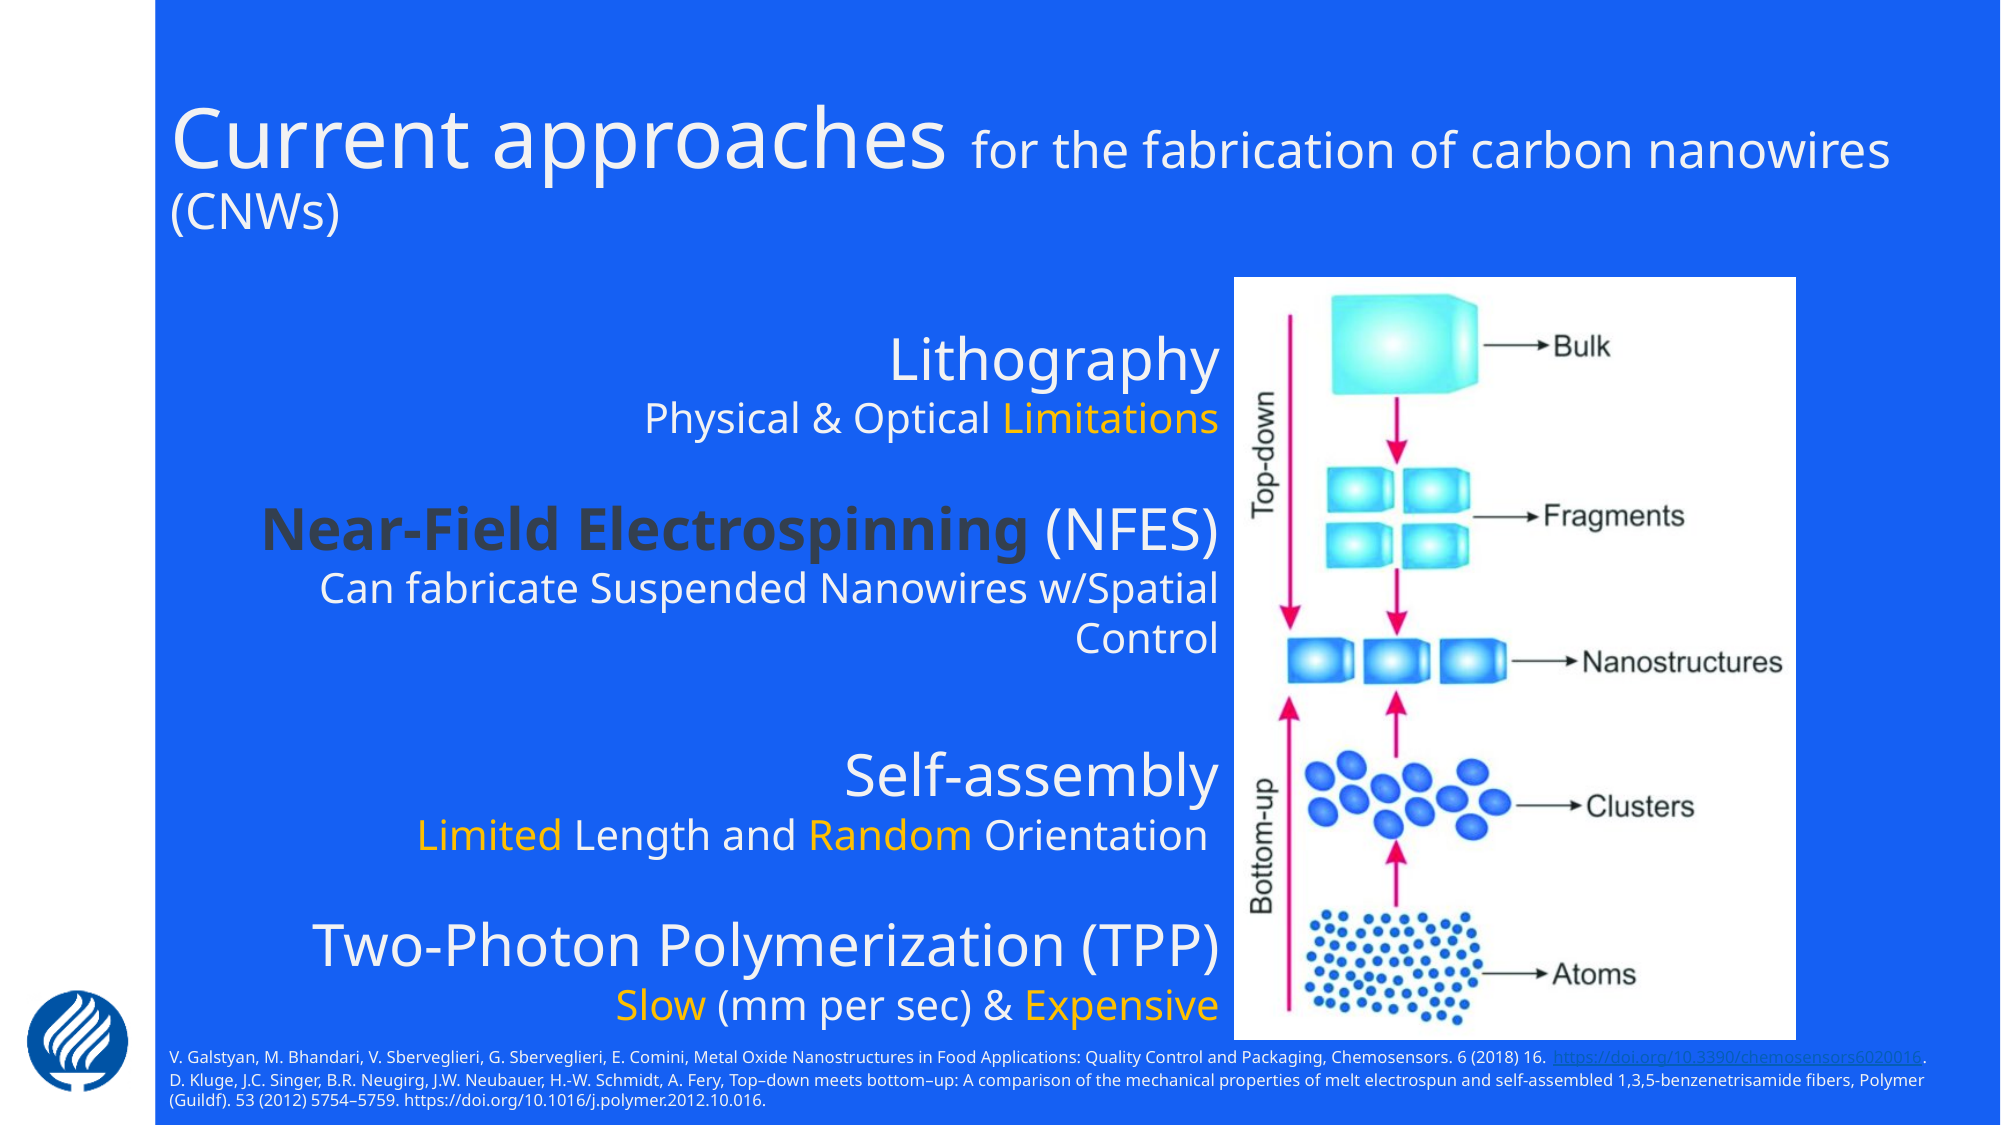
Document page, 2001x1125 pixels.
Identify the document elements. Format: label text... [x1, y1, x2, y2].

text_box Lithography Physical & Optical Limitations Near-Field Electrospinning (NFES) Can fabricate Suspended Nanowires w/Spatial Control [229, 314, 1234, 670]
picture [0, 0, 2001, 1125]
text_box V. Galstyan, M. Bhandari, V. Sberveglieri, G. Sberveglieri, E. Comini, Metal Oxide Nanostructures in Food Applications: Quality Control and Packaging, Chemosensors. 6 (2018) 16. https://doi.org/10.3390/chemosensors6020016. D. Kluge, J.C. Singer, B.R. Neugirg, J.W. Neubauer, H.-W. Schmidt, A. Fery, Top–down meets bottom–up: A comparison of the mechanical properties of melt electrospun and self-assembled 1,3,5-benzenetrisamide fibers, Polymer (Guildf). 53 (2012) 5754–5759. https://doi.org/10.1016/j.polymer.2012.10.016. [154, 1039, 1999, 1117]
title Current approaches for the fabrication of carbon nanowires (CNWs) [155, 59, 2000, 278]
text_box Self-assembly Limited Length and Random Orientation Two-Photon Polymerization (TPP) Slow (mm per sec) & Expensive [229, 731, 1234, 1036]
